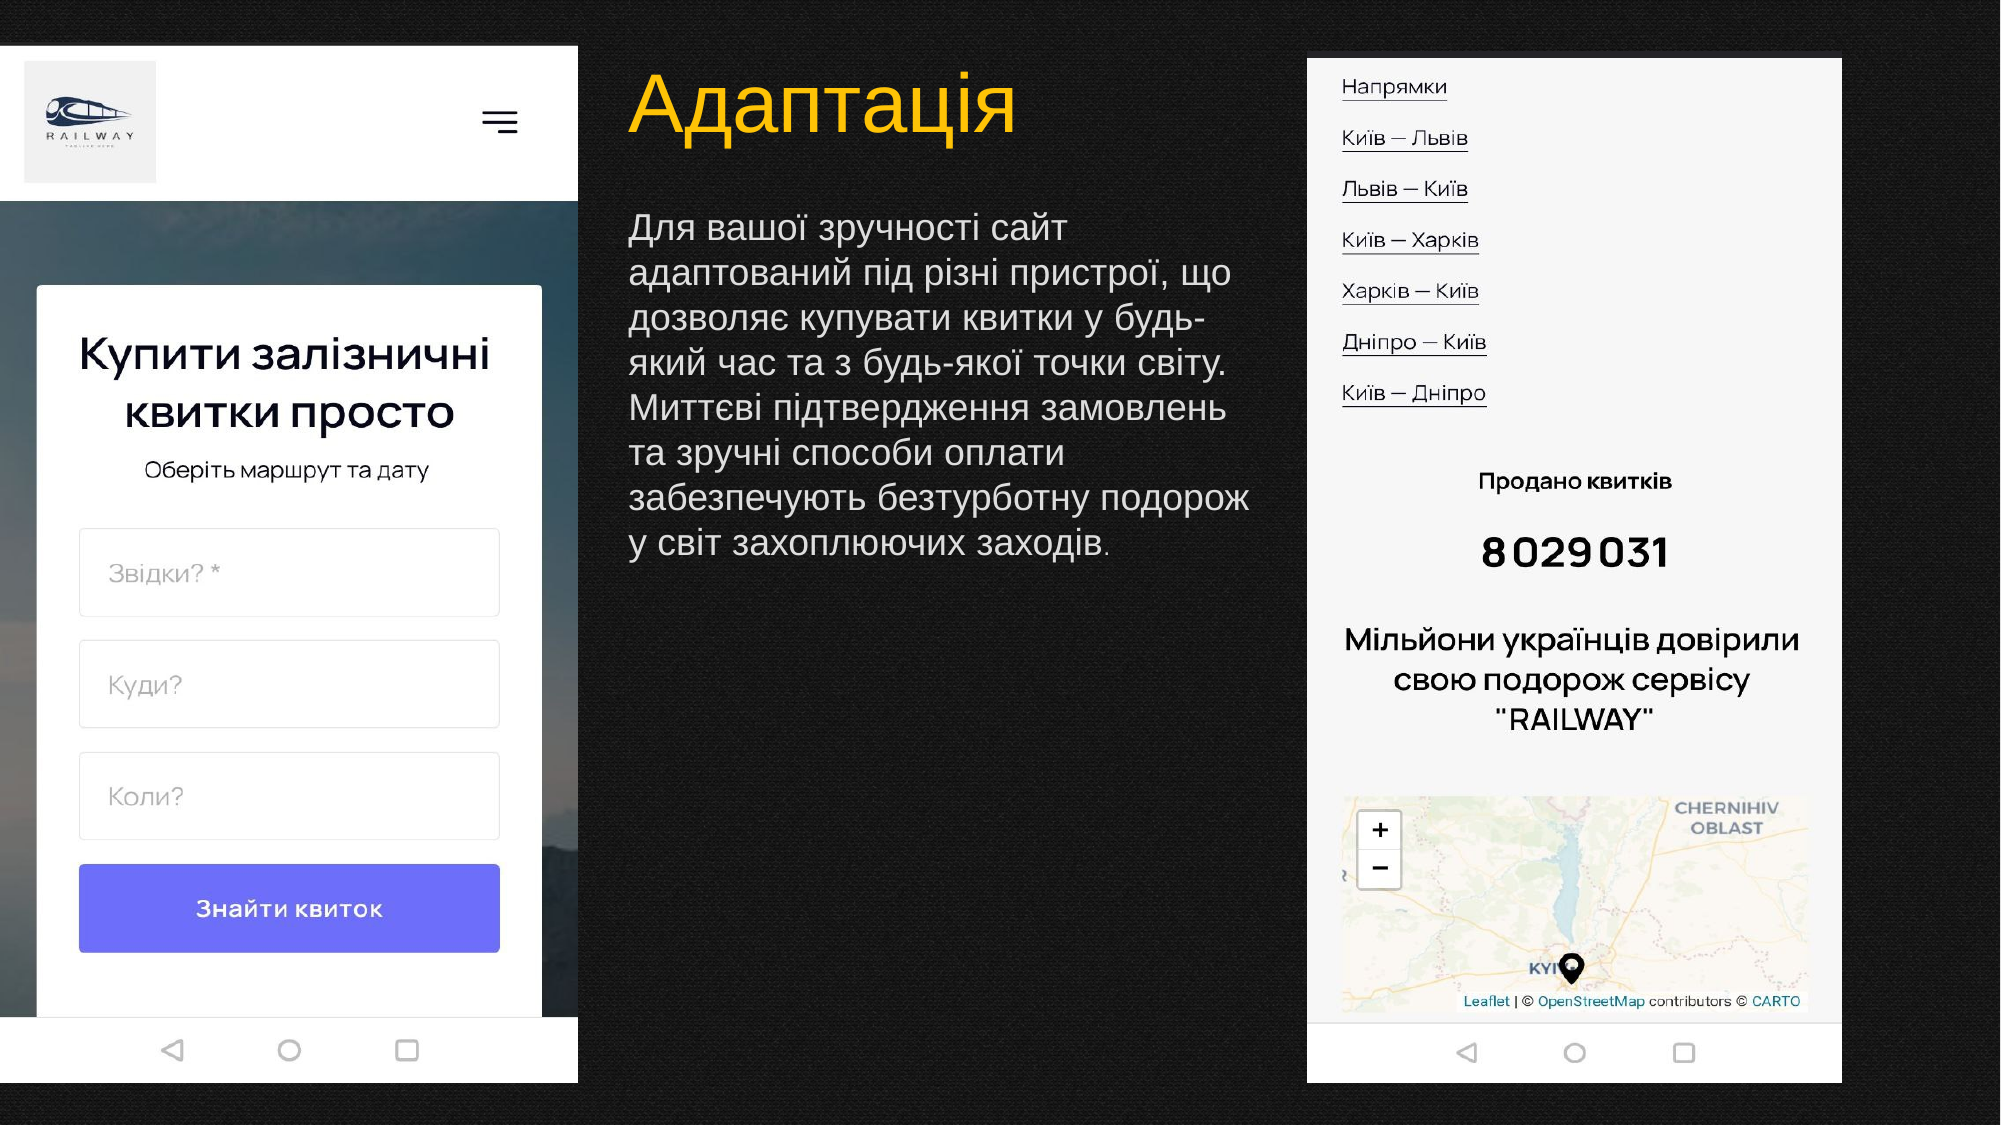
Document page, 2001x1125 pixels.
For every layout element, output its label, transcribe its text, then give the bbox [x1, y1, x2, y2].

text_box Адаптація [613, 42, 1034, 157]
picture [0, 0, 2001, 1125]
text_box Для вашої зручності сайт адаптований під різні пристрої, що дозволяє купувати квитки у будь-який час та з будь-якої точки світу. Миттєві підтвердження замовлень та зручні способи оплати забезпечують безтурботну подорож у світ захоплюючих заходів. [613, 195, 1287, 571]
